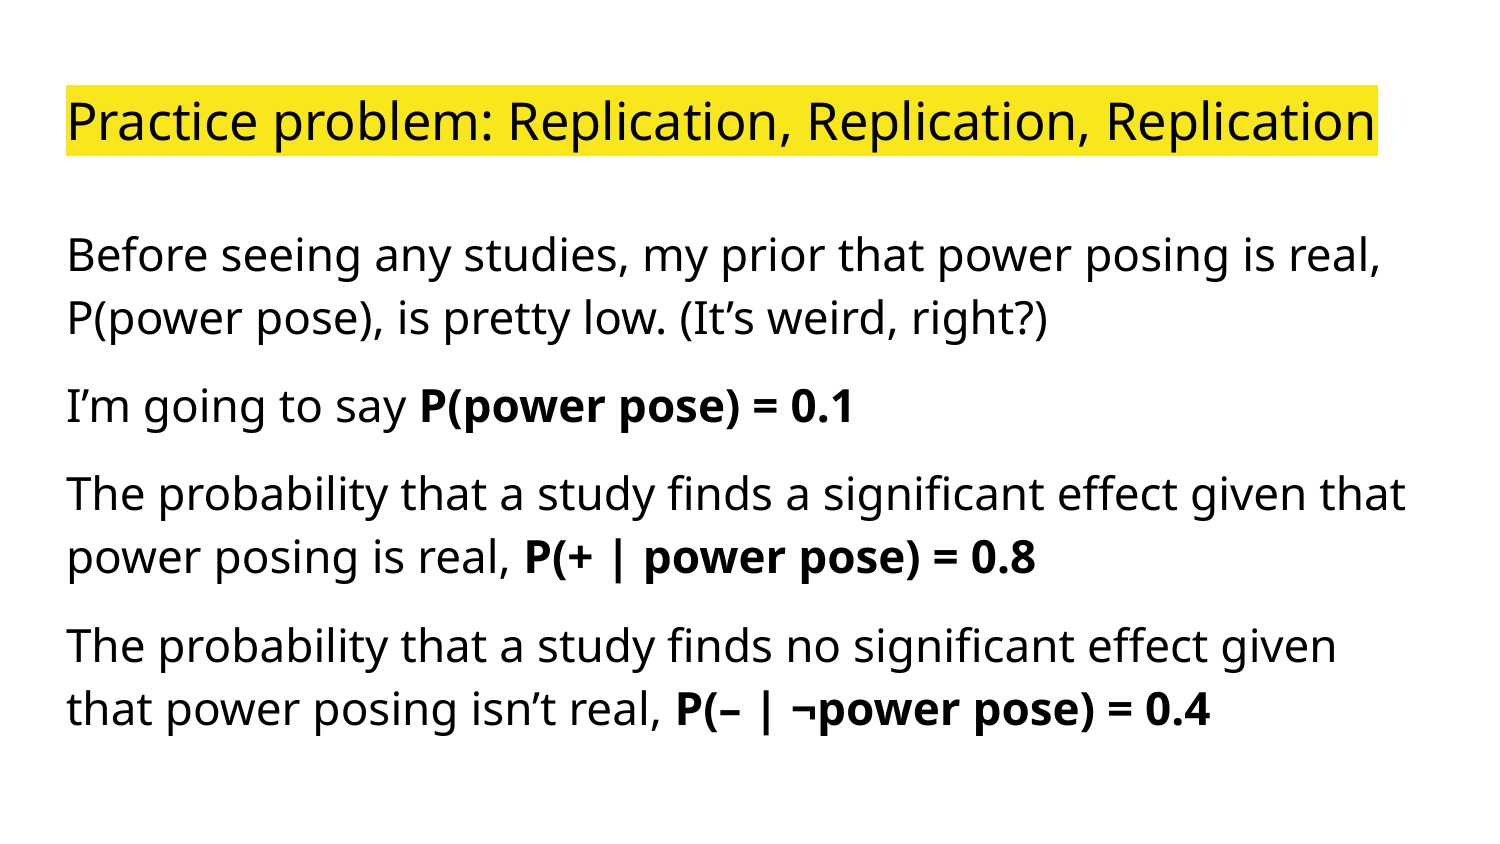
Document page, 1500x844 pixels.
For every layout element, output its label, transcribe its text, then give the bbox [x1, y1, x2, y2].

title Practice problem: Replication, Replication, Replication [51, 72, 1449, 167]
list Before seeing any studies, my prior that power posing is real, P(power pose), is pretty low. (It’s weird, right?) I’m going to say P(power pose) = 0.1 The probability that a study finds a significant effect given that power posing is real, P(+ | power pose) = 0.8 The probability that a study finds no significant effect given that power posing isn’t real, P(– | ¬power pose) = 0.4 [51, 202, 1449, 750]
